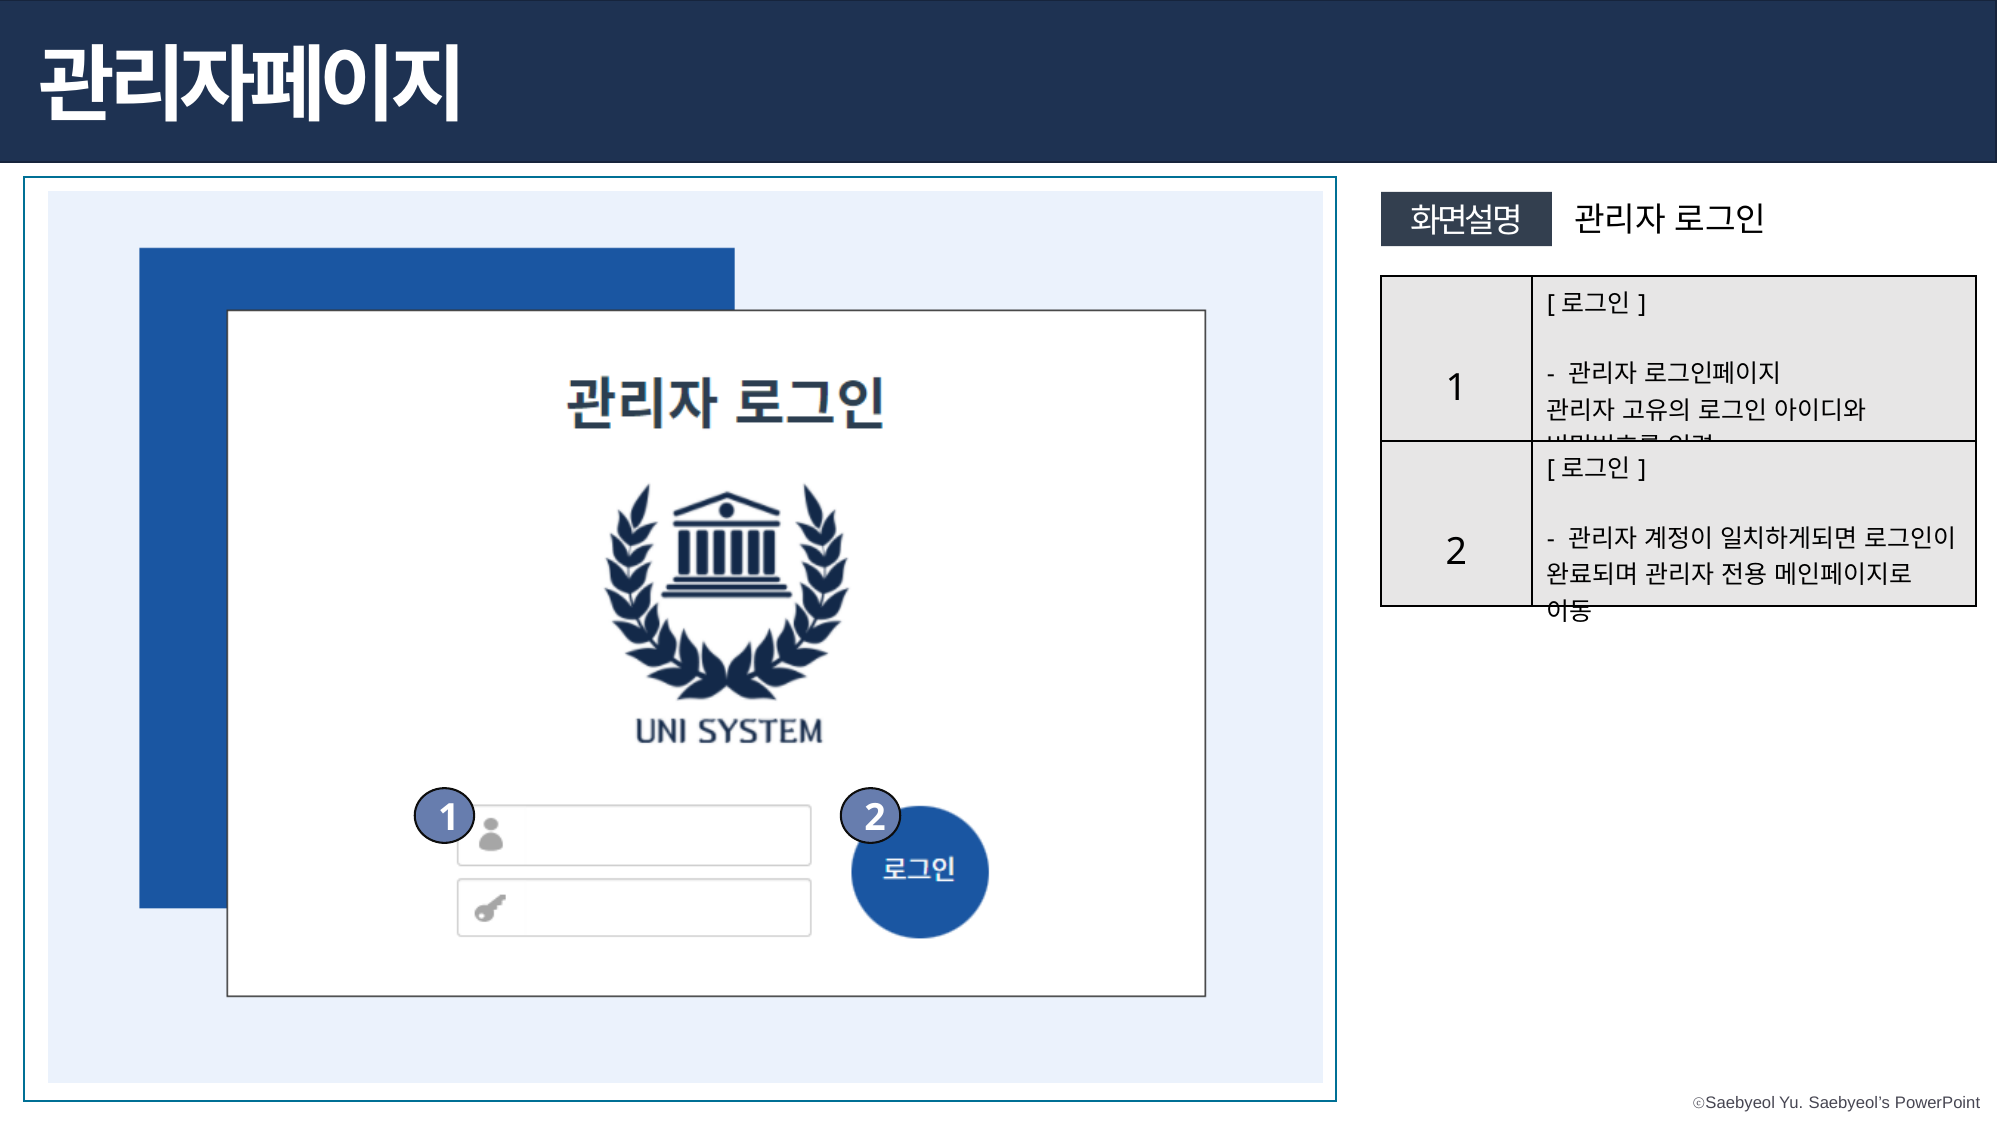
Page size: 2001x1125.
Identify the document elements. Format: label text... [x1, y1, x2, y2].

picture [48, 191, 1323, 1083]
text_box [0, 0, 1997, 163]
text_box 관리자 로그인 [1539, 191, 1802, 246]
table_cell [로그인] - 관리자 계정이 일치하게되면 로그인이 완료되며 관리자 전용 메인페이지로 이동 [1533, 442, 1975, 605]
text_box 화면설명 [1380, 191, 1553, 247]
text_box [23, 176, 1337, 1102]
table_cell 2 [1382, 442, 1531, 605]
table_header [로그인] - 관리자 로그인페이지 관리자 고유의 로그인 아이디와 비밀번호를 입력 [1533, 277, 1975, 440]
text_box 관리자페이지 [24, 23, 841, 139]
table_header 1 [1382, 277, 1531, 440]
